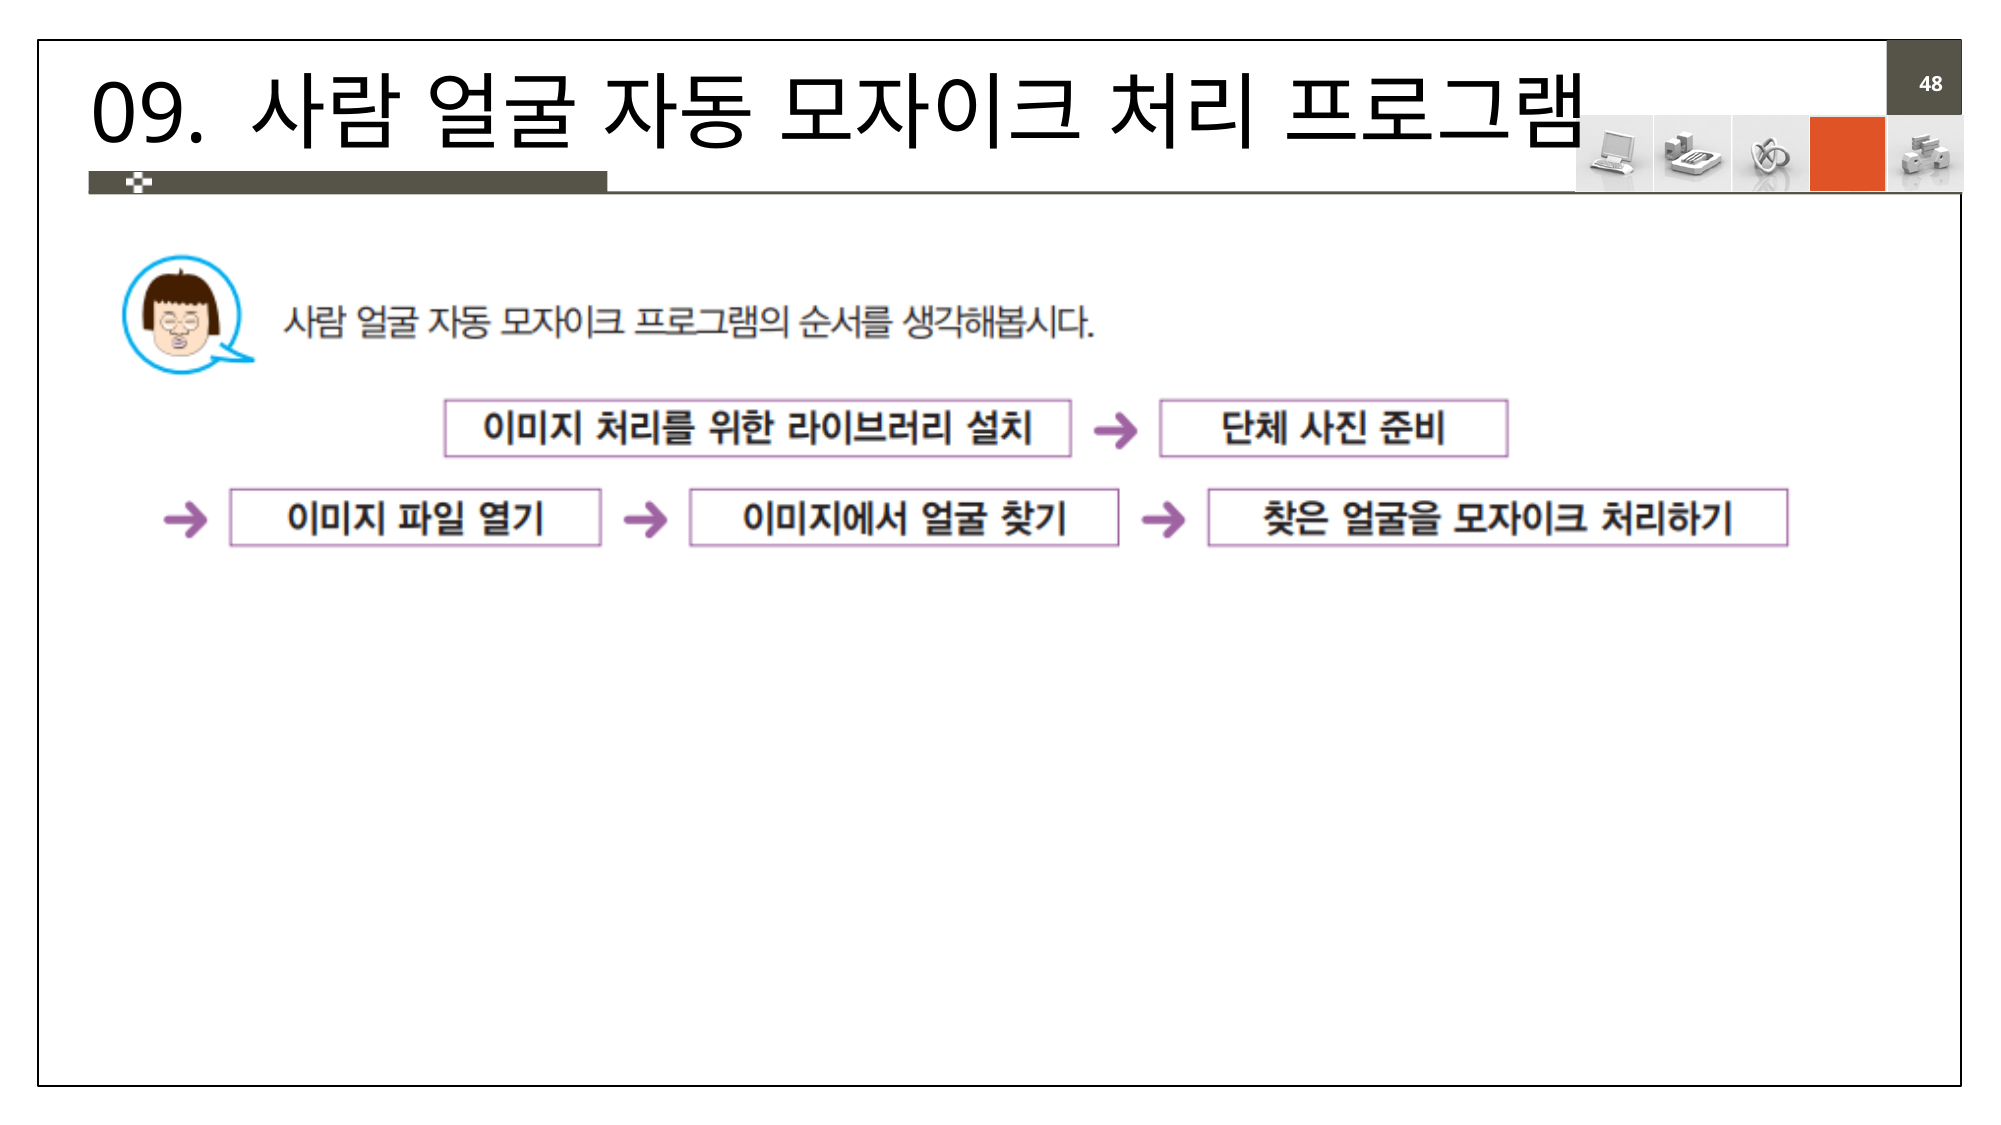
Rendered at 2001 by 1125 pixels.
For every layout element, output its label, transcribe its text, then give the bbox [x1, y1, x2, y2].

picture [1808, 114, 1964, 192]
picture [107, 225, 1834, 566]
title 09. 사람 얼굴 자동 모자이크 처리 프로그램 [76, 62, 1808, 208]
